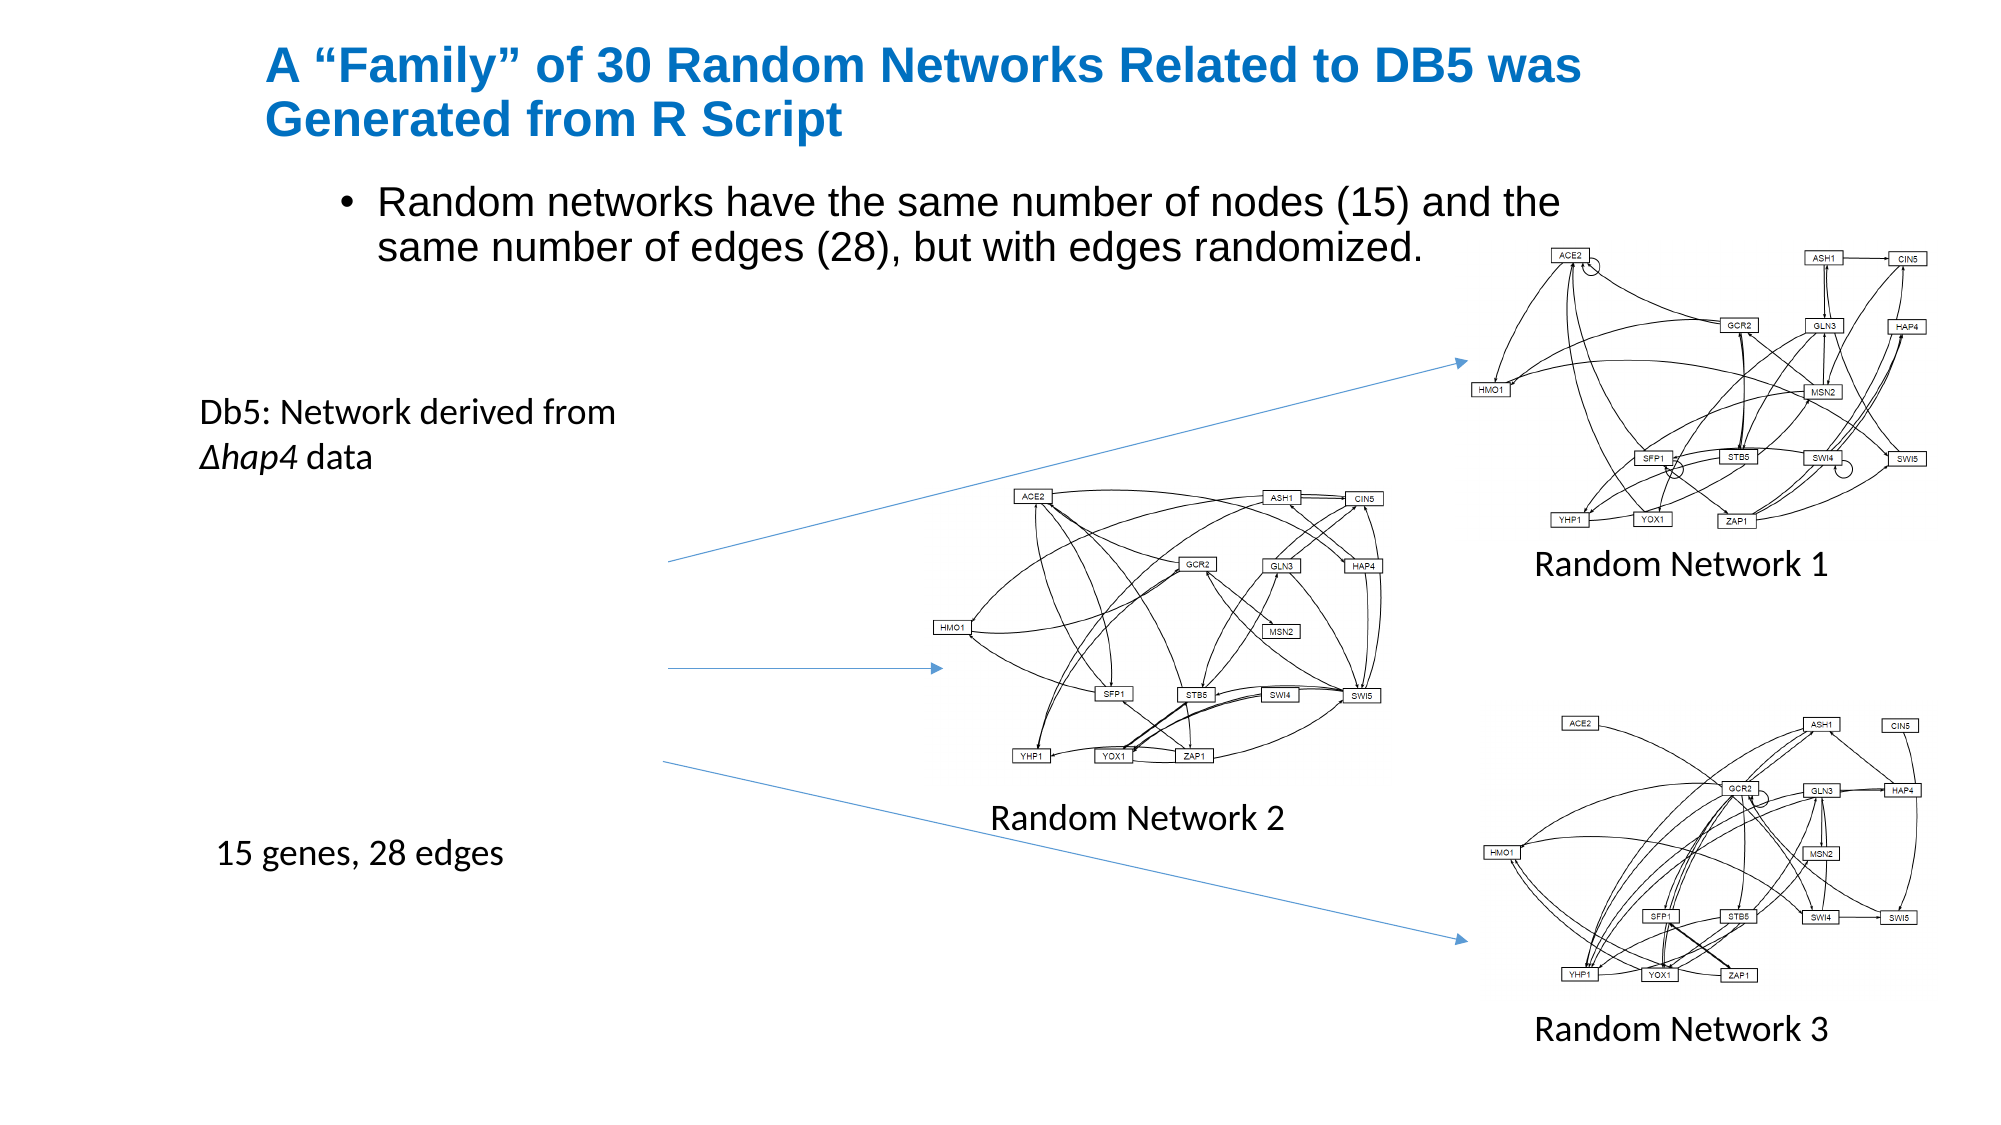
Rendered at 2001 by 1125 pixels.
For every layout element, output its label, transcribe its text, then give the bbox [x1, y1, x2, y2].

picture [1480, 700, 1938, 1001]
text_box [662, 761, 1469, 942]
title A “Family” of 30 Random Networks Related to DB5 was Generated from R Script [249, 0, 1750, 188]
text_box 15 genes, 28 edges [200, 820, 547, 881]
text_box Db5: Network derived from Δhap4 data [184, 379, 646, 485]
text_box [668, 360, 1469, 562]
picture [1455, 240, 1938, 541]
list Random networks have the same number of nodes (15) and the same number of edges (28), but with edges randomized. [324, 102, 1675, 307]
text_box Random Network 1 [1519, 531, 1981, 592]
text_box Random Network 3 [1519, 996, 1981, 1057]
picture [924, 562, 1392, 761]
